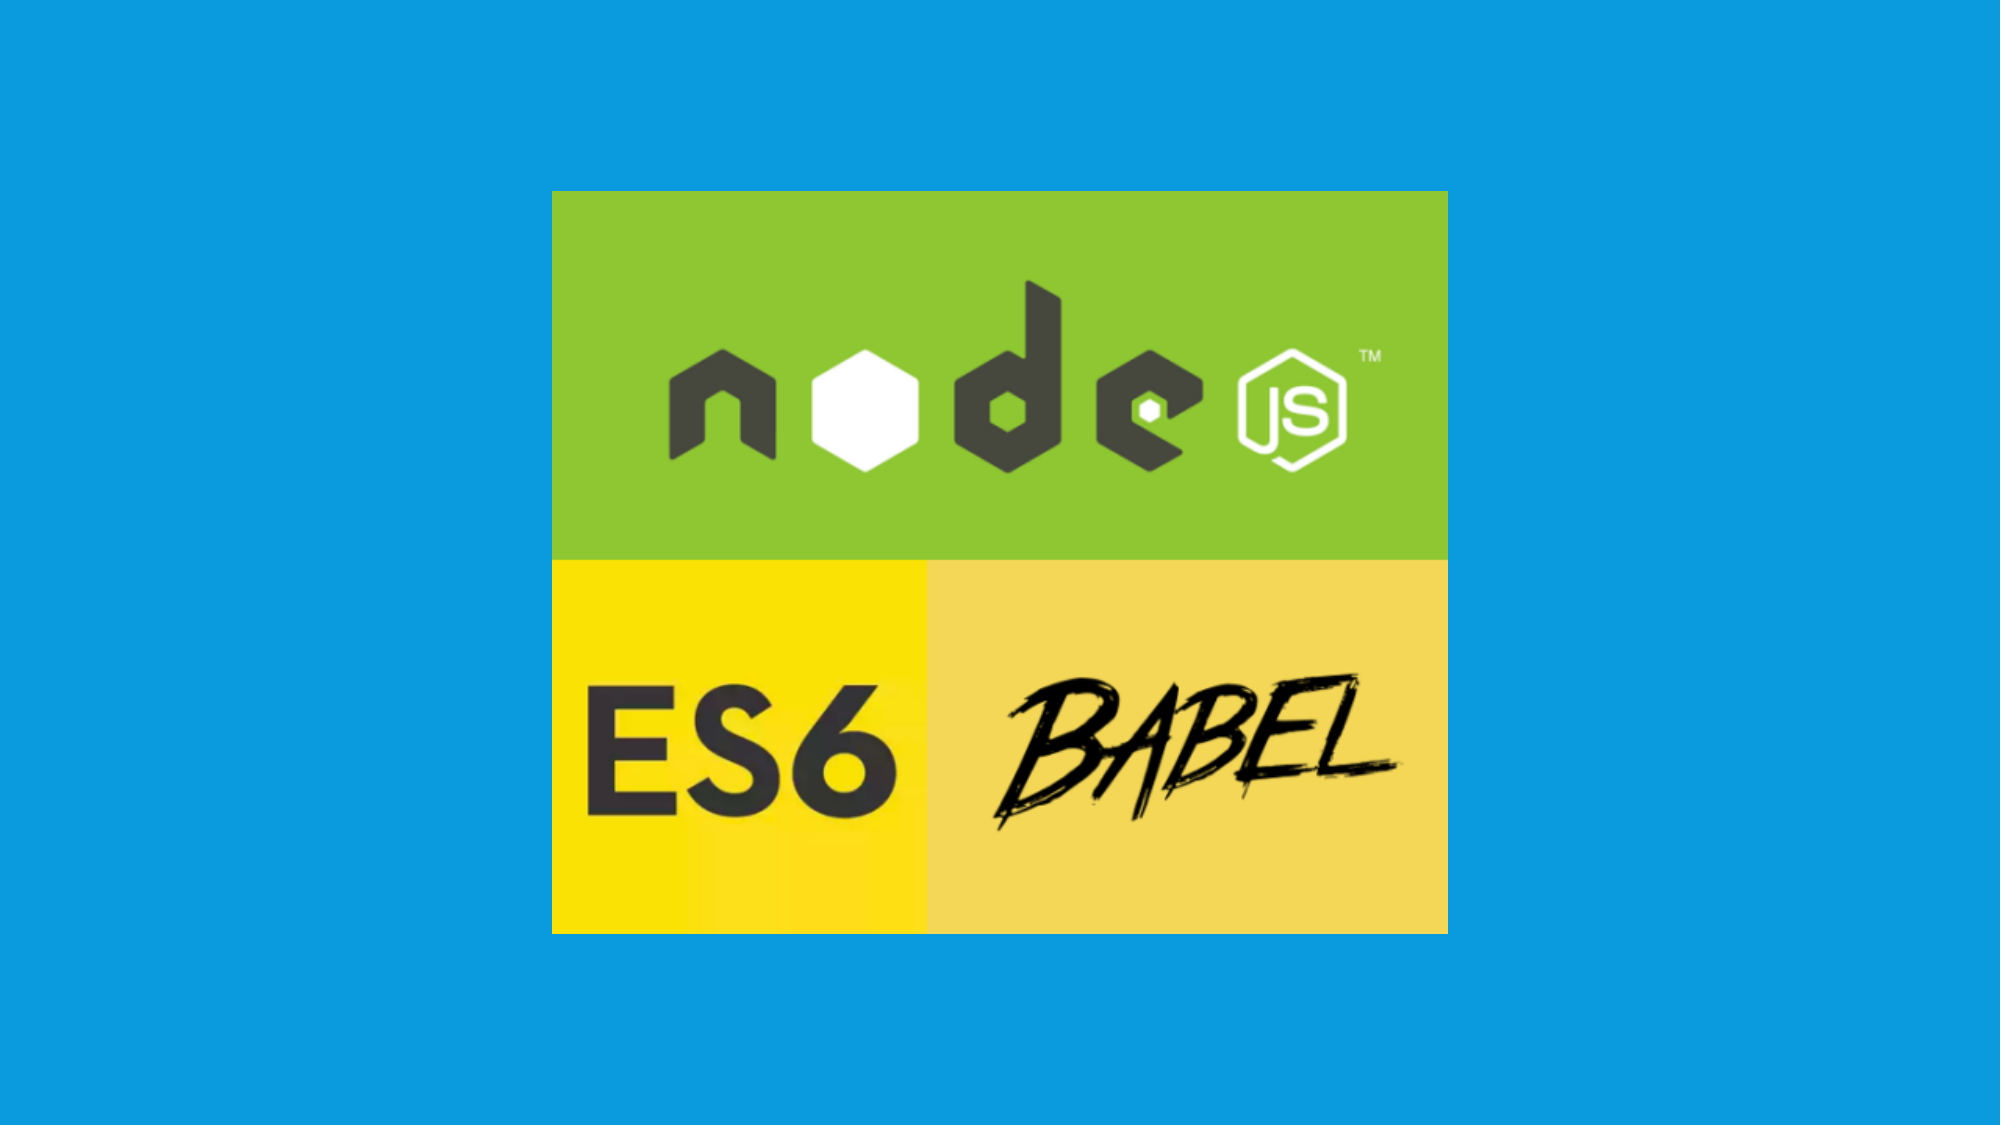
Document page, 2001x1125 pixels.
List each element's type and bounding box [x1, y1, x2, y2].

picture [553, 192, 1447, 933]
